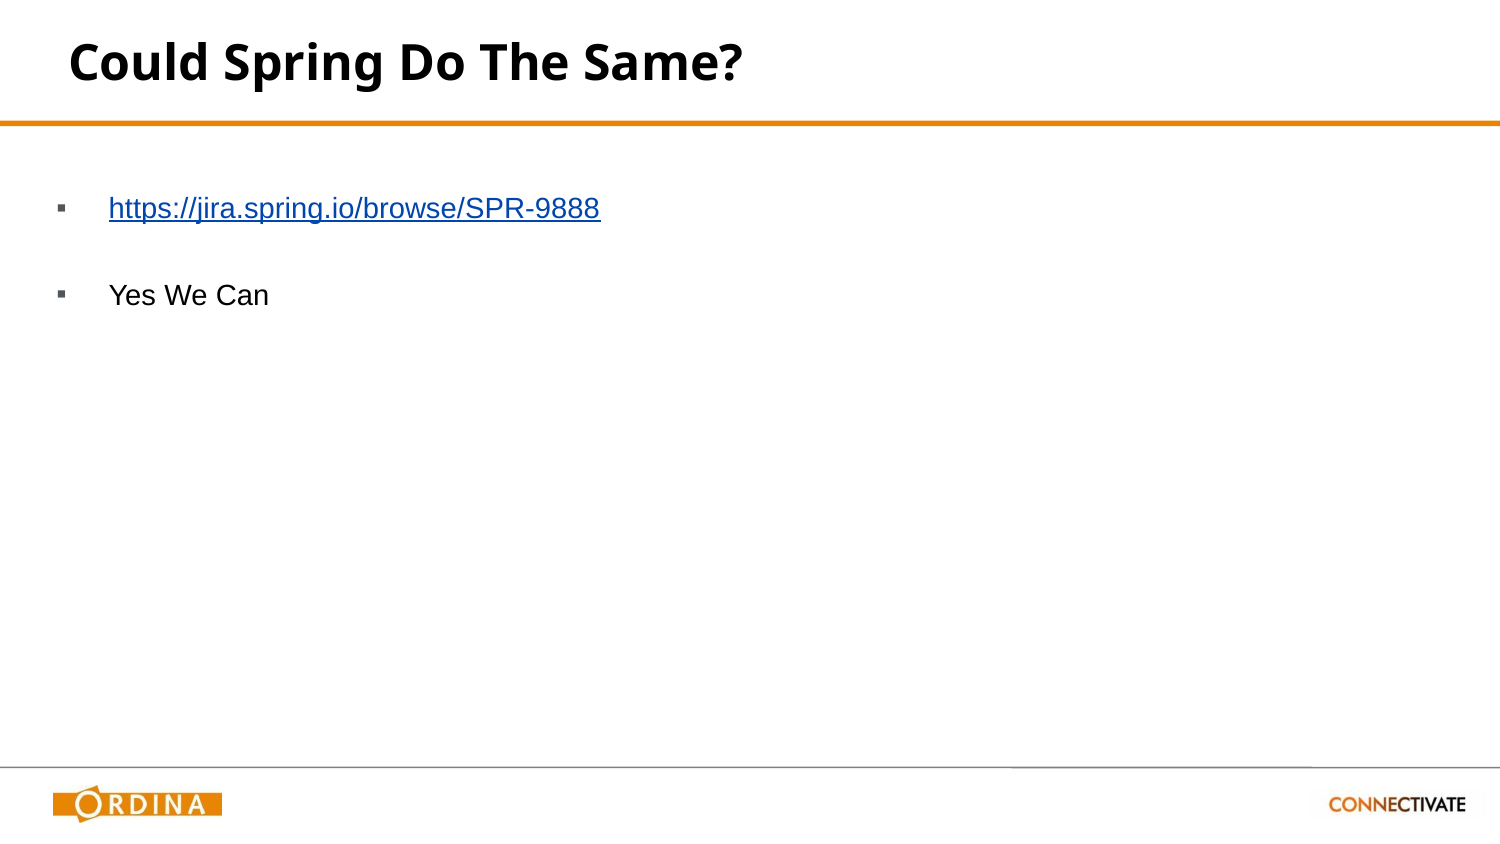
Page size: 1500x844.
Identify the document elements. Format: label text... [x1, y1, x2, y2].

picture [53, 785, 222, 823]
list https://jira.spring.io/browse/SPR-9888 Yes We Can [18, 139, 1460, 750]
title Could Spring Do The Same? [53, 0, 1459, 121]
picture [1310, 790, 1486, 819]
